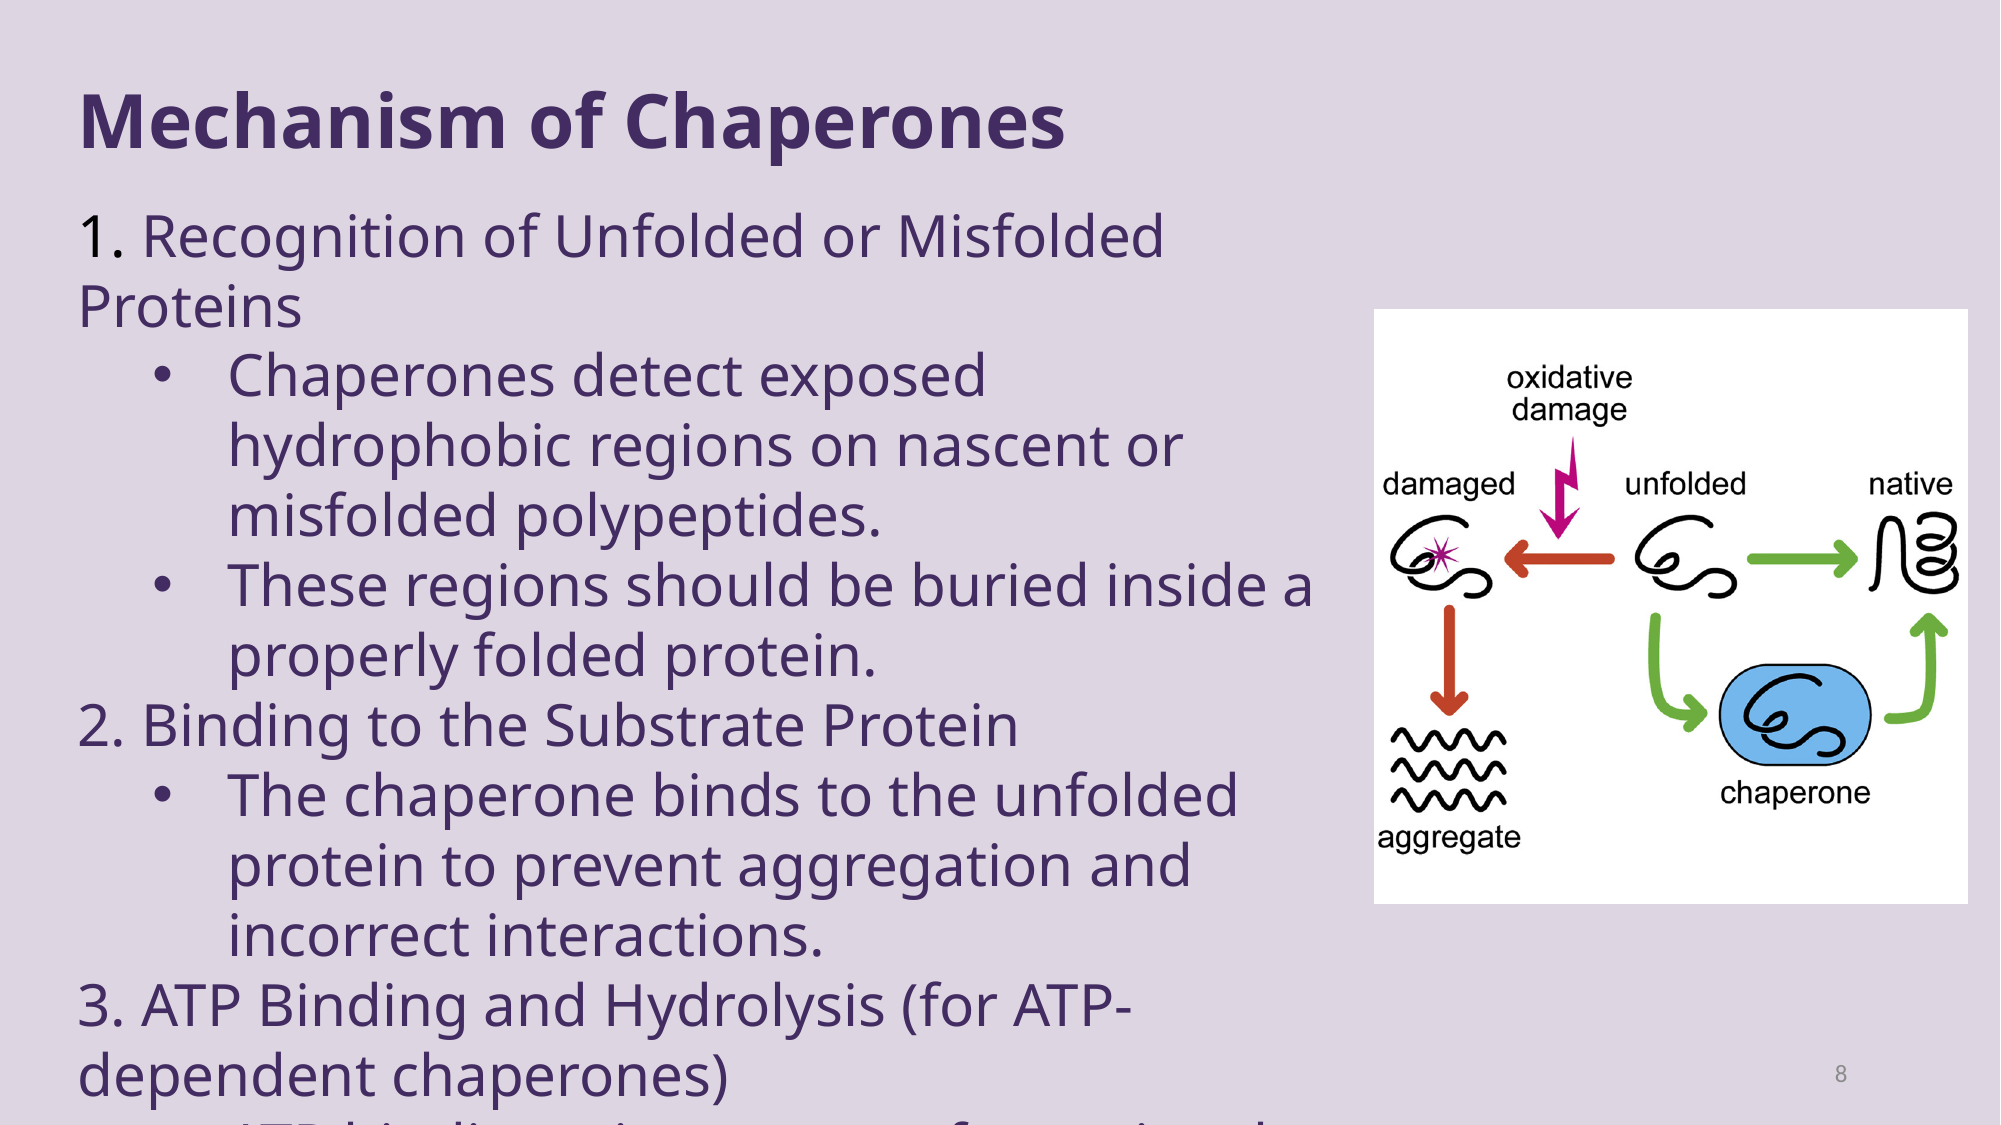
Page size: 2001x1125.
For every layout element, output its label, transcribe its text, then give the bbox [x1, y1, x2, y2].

picture [1374, 309, 1968, 904]
title Mechanism of Chaperones [62, 34, 1189, 172]
slide_number 8 [1412, 1042, 1863, 1103]
text_box 1. Recognition of Unfolded or Misfolded Proteins Chaperones detect exposed hydrophobic regions on nascent or misfolded polypeptides. These regions should be buried inside a properly folded protein. 2. Binding to the Substrate Protein The chaperone binds to the unfolded protein to prevent aggregation and incorrect interactions. 3. ATP Binding and Hydrolysis (for ATP-dependent chaperones) ATP binding triggers a conformational change in the chaperone. [62, 191, 1359, 1125]
